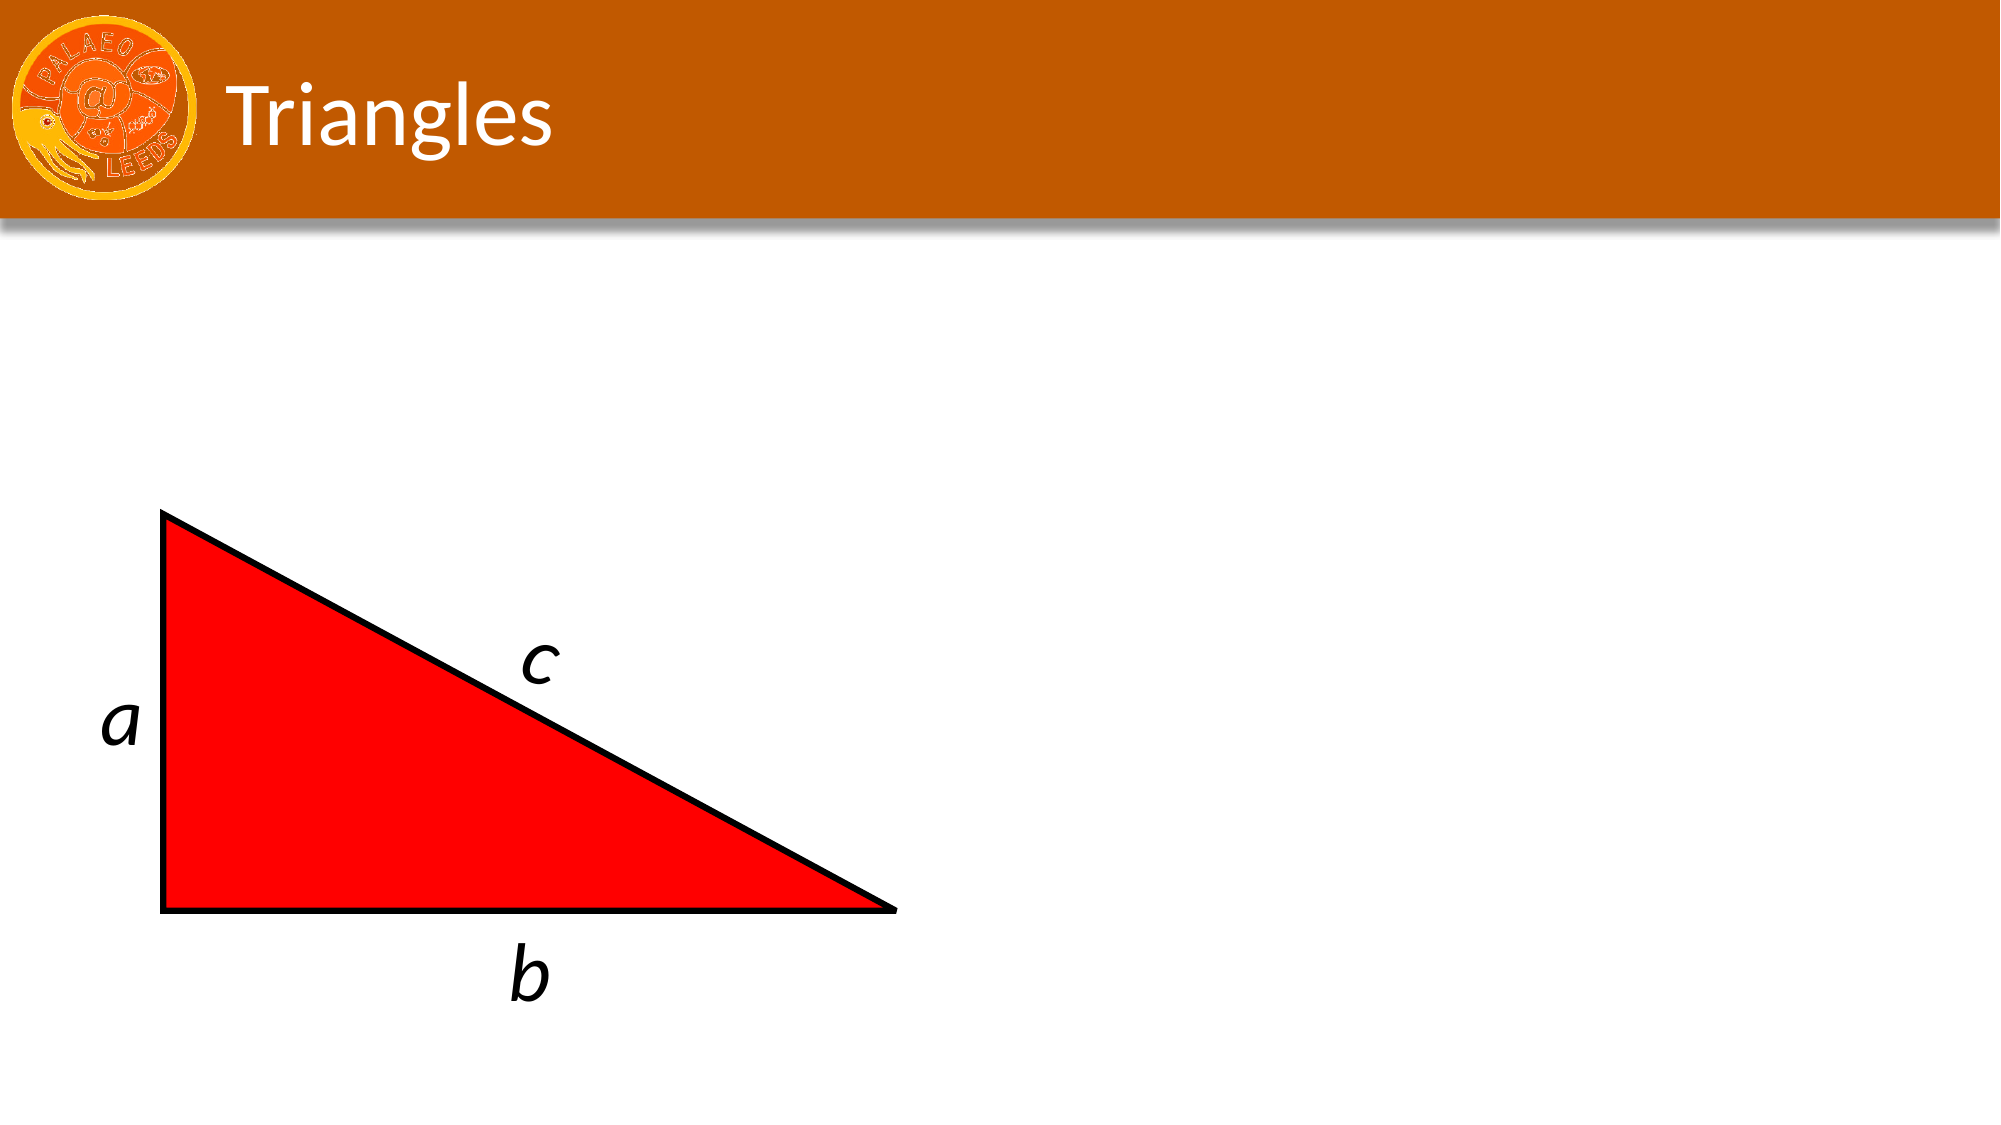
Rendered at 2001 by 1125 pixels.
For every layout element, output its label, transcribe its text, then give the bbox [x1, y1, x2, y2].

picture [11, 15, 197, 200]
text_box [0, 0, 2000, 219]
text_box b [493, 910, 566, 1026]
text_box a [85, 654, 159, 770]
text_box [162, 512, 897, 912]
text_box c [496, 587, 591, 716]
text_box Triangles [210, 17, 2000, 201]
